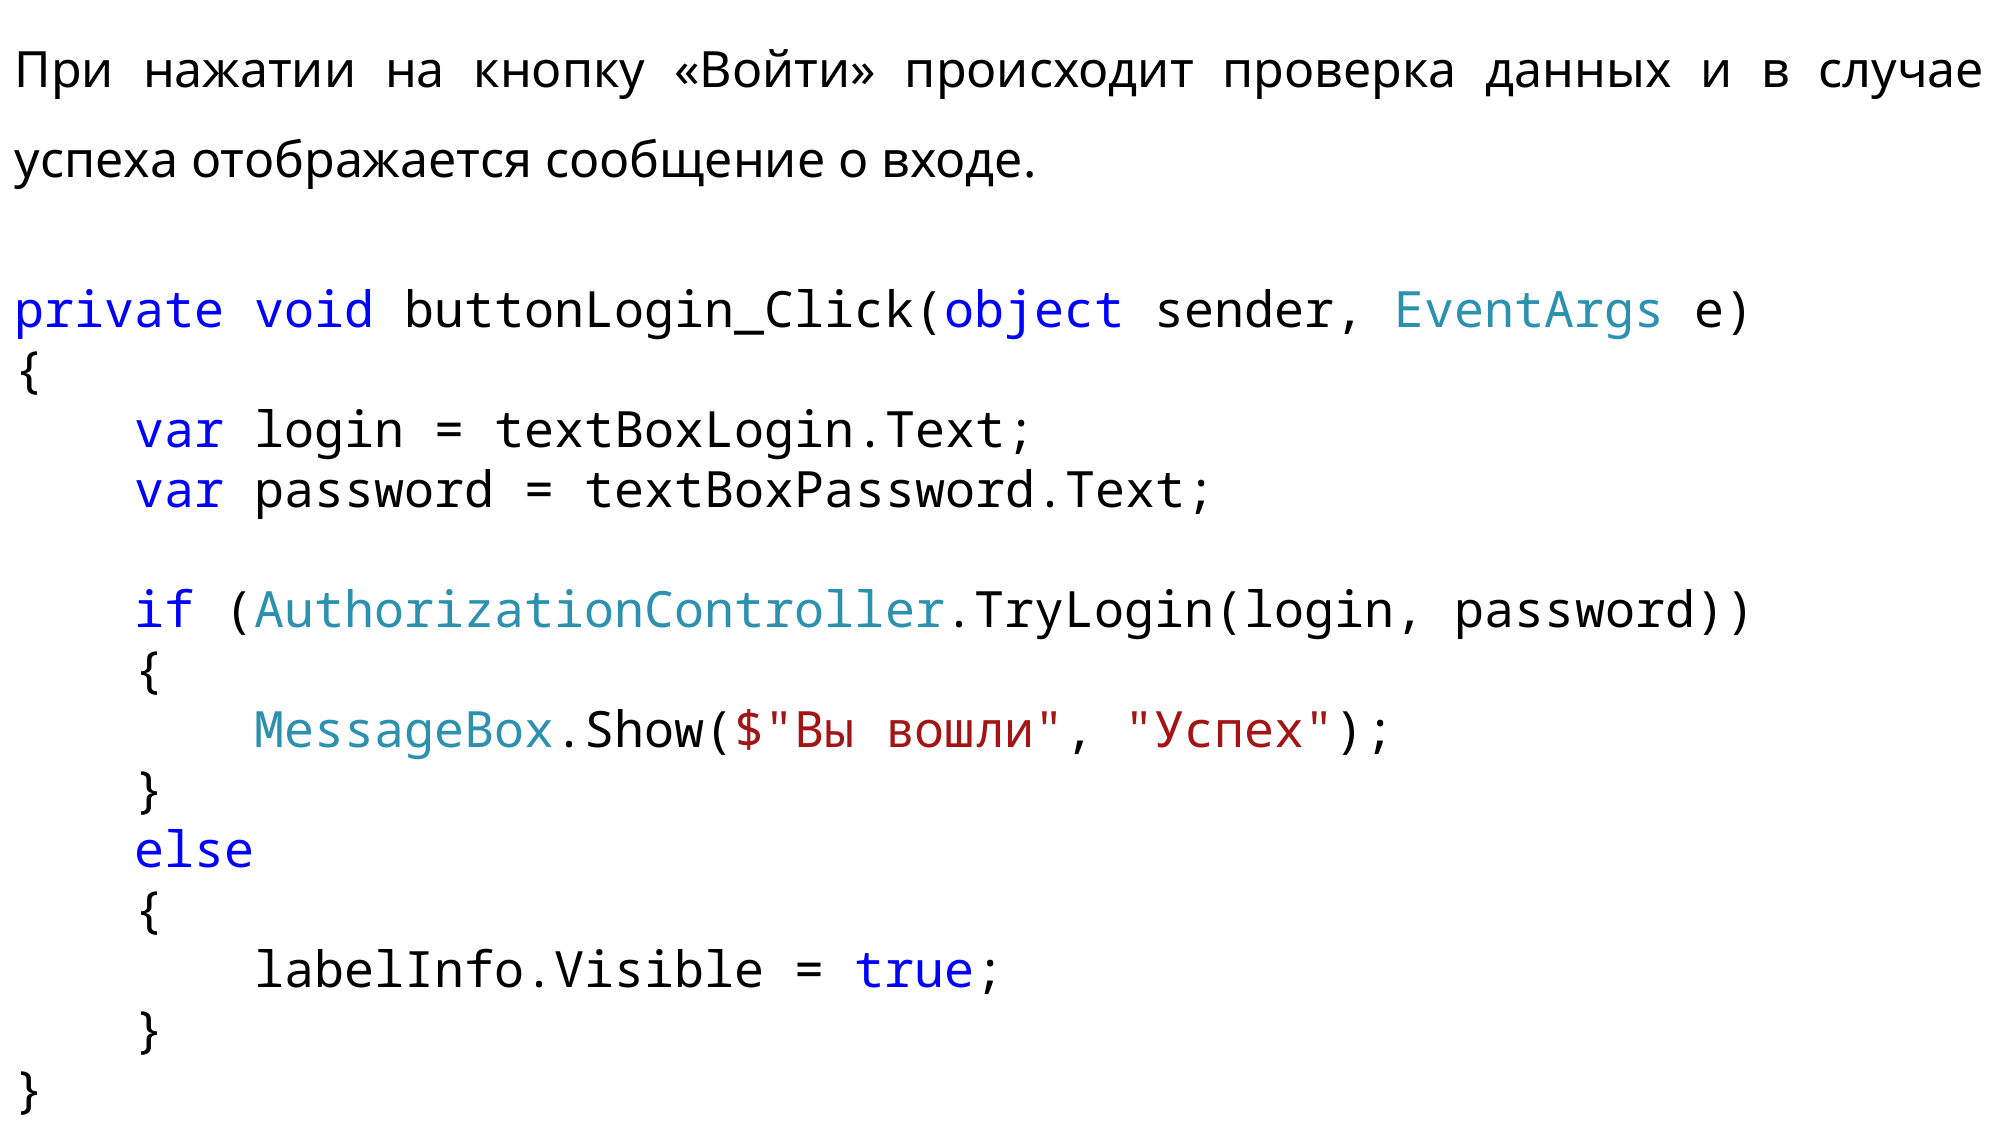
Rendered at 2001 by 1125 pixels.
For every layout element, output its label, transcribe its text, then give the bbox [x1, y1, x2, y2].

text_box При нажатии на кнопку «Войти» происходит проверка данных и в случае успеха отображается сообщение о входе. private void buttonLogin_Click(object sender, EventArgs e) { var login = textBoxLogin.Text; var password = textBoxPassword.Text; if (AuthorizationController.TryLogin(login, password)) { MessageBox.Show($"Вы вошли", "Успех"); } else { labelInfo.Visible = true; } } [0, 0, 2000, 1125]
